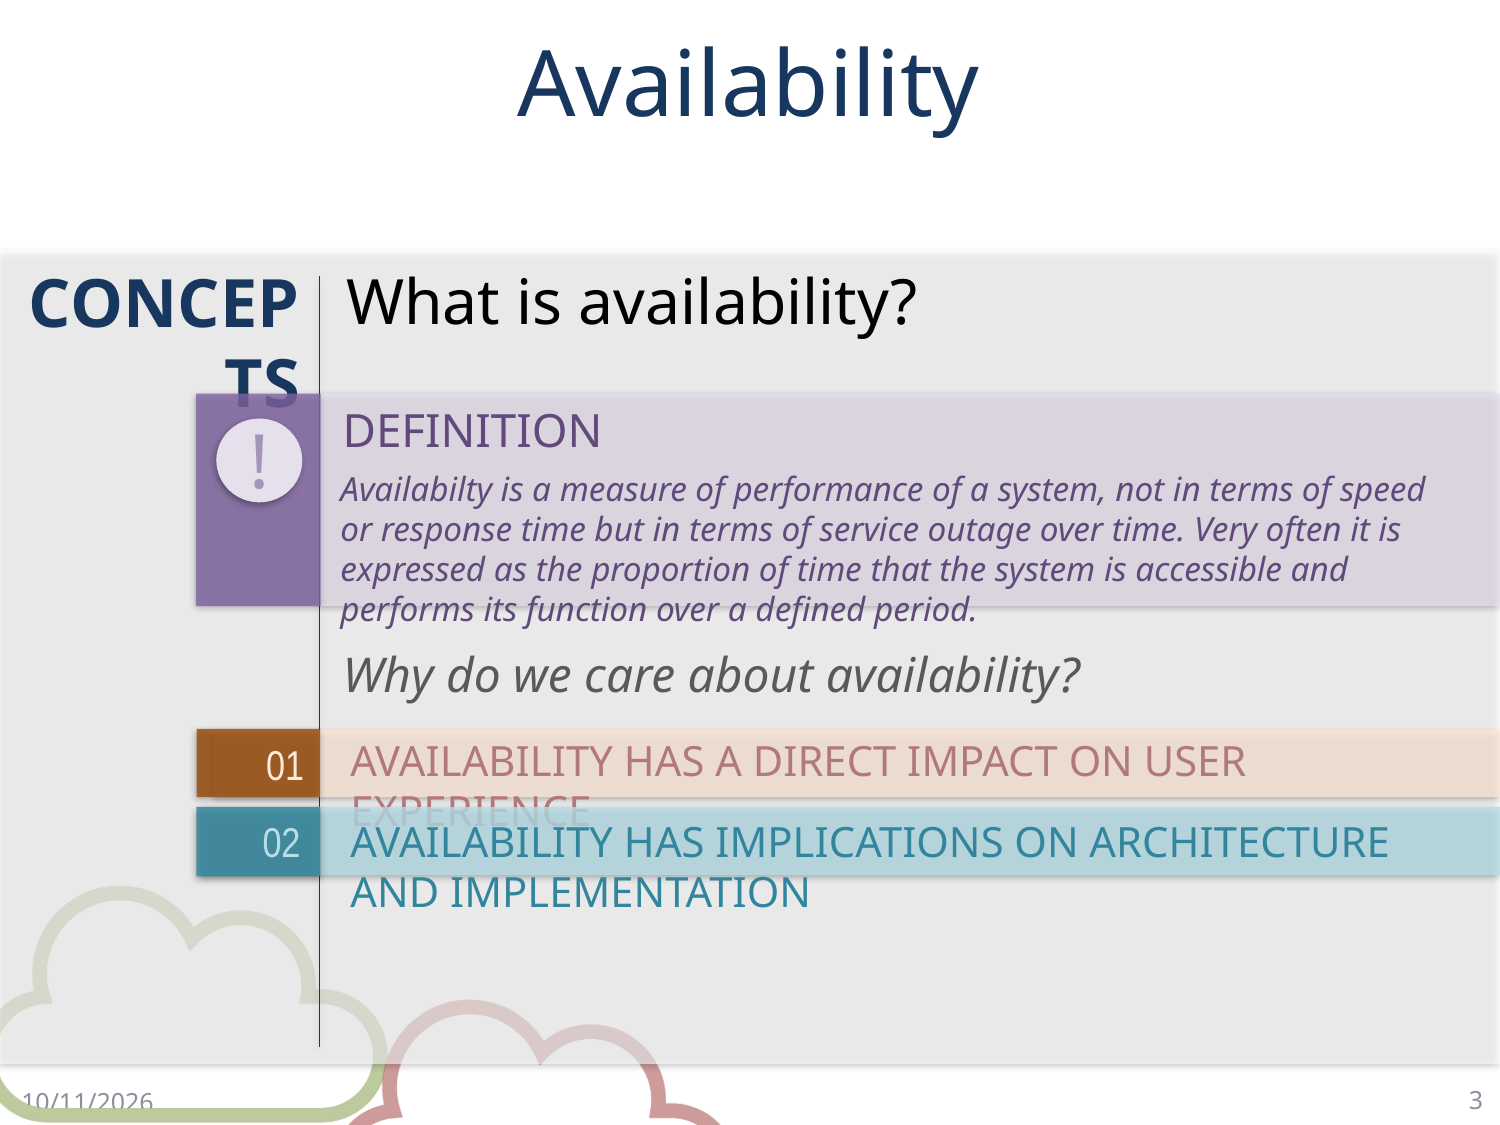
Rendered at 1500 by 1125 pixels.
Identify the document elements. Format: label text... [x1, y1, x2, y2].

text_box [196, 728, 1500, 798]
text_box CONCEPTS [2, 253, 315, 429]
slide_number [6, 1073, 357, 1125]
text_box Why do we care about availability? [327, 637, 1459, 710]
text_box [196, 806, 1500, 877]
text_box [195, 393, 1500, 607]
text_box [0, 249, 1500, 1065]
title Availability [0, 0, 1499, 174]
text_box What is availability? [331, 254, 1500, 345]
slide_number 3 [1147, 1071, 1498, 1125]
